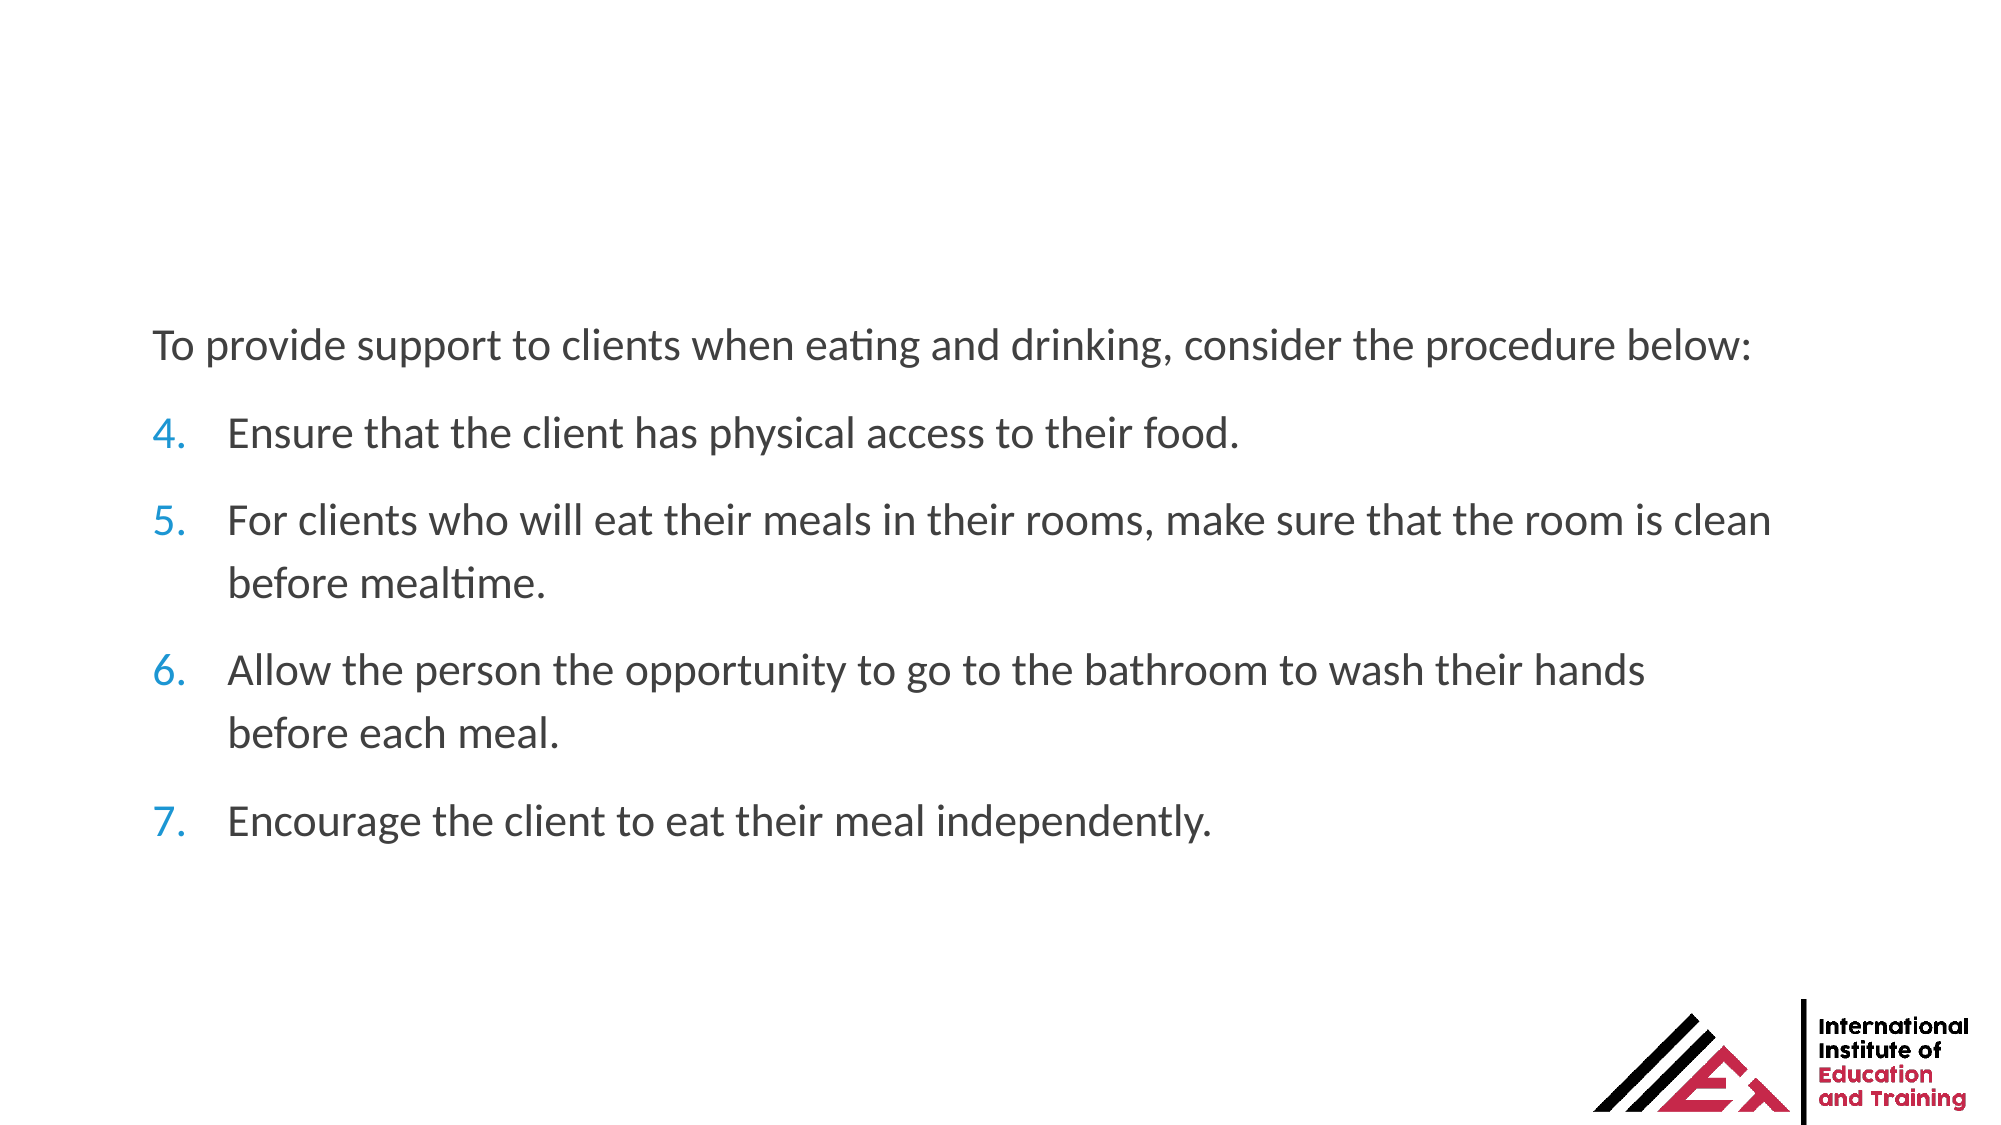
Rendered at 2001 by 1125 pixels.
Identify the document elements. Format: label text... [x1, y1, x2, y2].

picture [1593, 999, 1968, 1125]
list To provide support to clients when eating and drinking, consider the procedure below: Ensure that the client has physical access to their food. For clients who will eat their meals in their rooms, make sure that the room is clean before mealtime. Allow the person the opportunity to go to the bathroom to wash their hands before each meal. Encourage the client to eat their meal independently. [137, 299, 1793, 1014]
